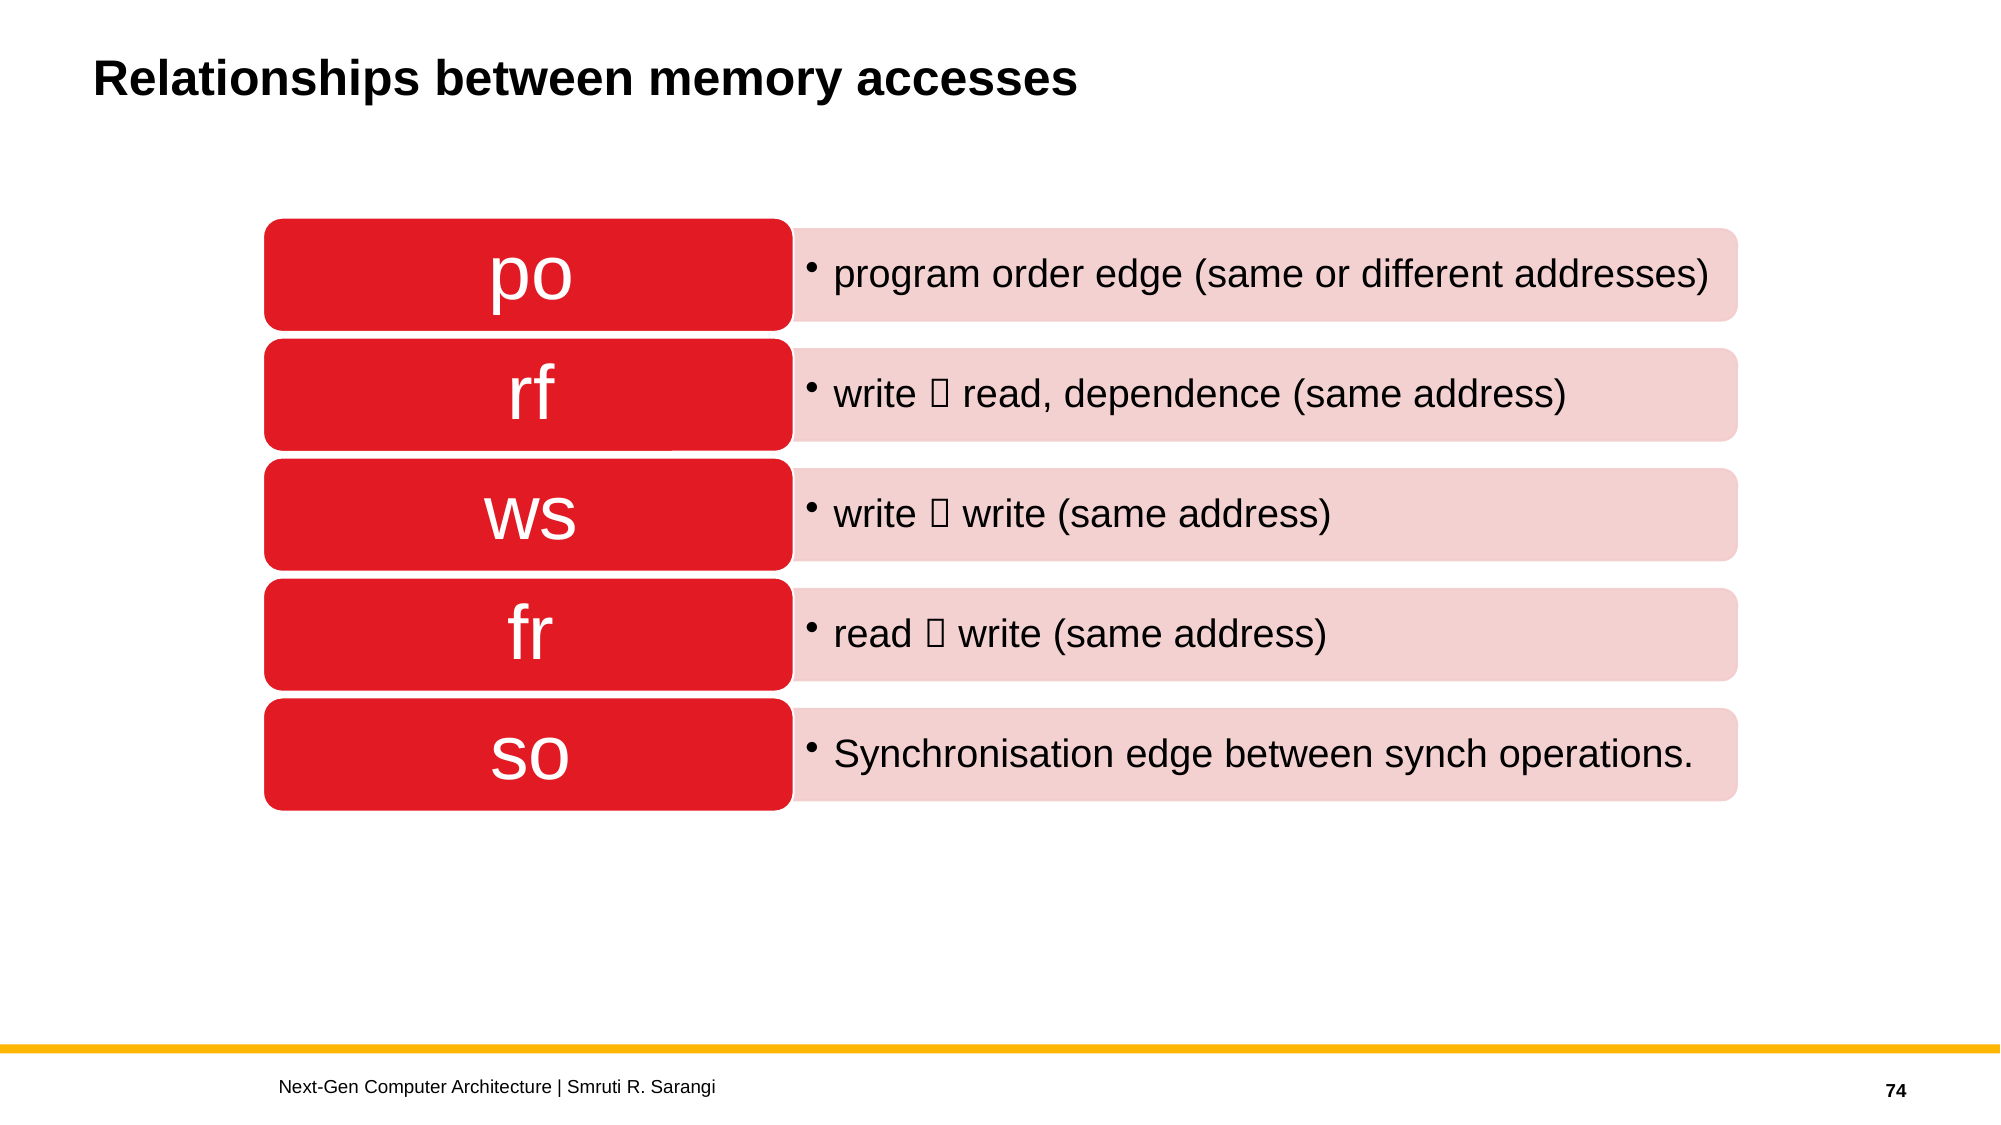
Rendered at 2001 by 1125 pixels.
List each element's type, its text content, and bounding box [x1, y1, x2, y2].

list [262, 217, 1737, 812]
title Relationships between memory accesses [78, 45, 1578, 180]
slide_number 74 [1711, 1071, 1922, 1109]
footer Next-Gen Computer Architecture | Smruti R. Sarangi [263, 1067, 1464, 1105]
